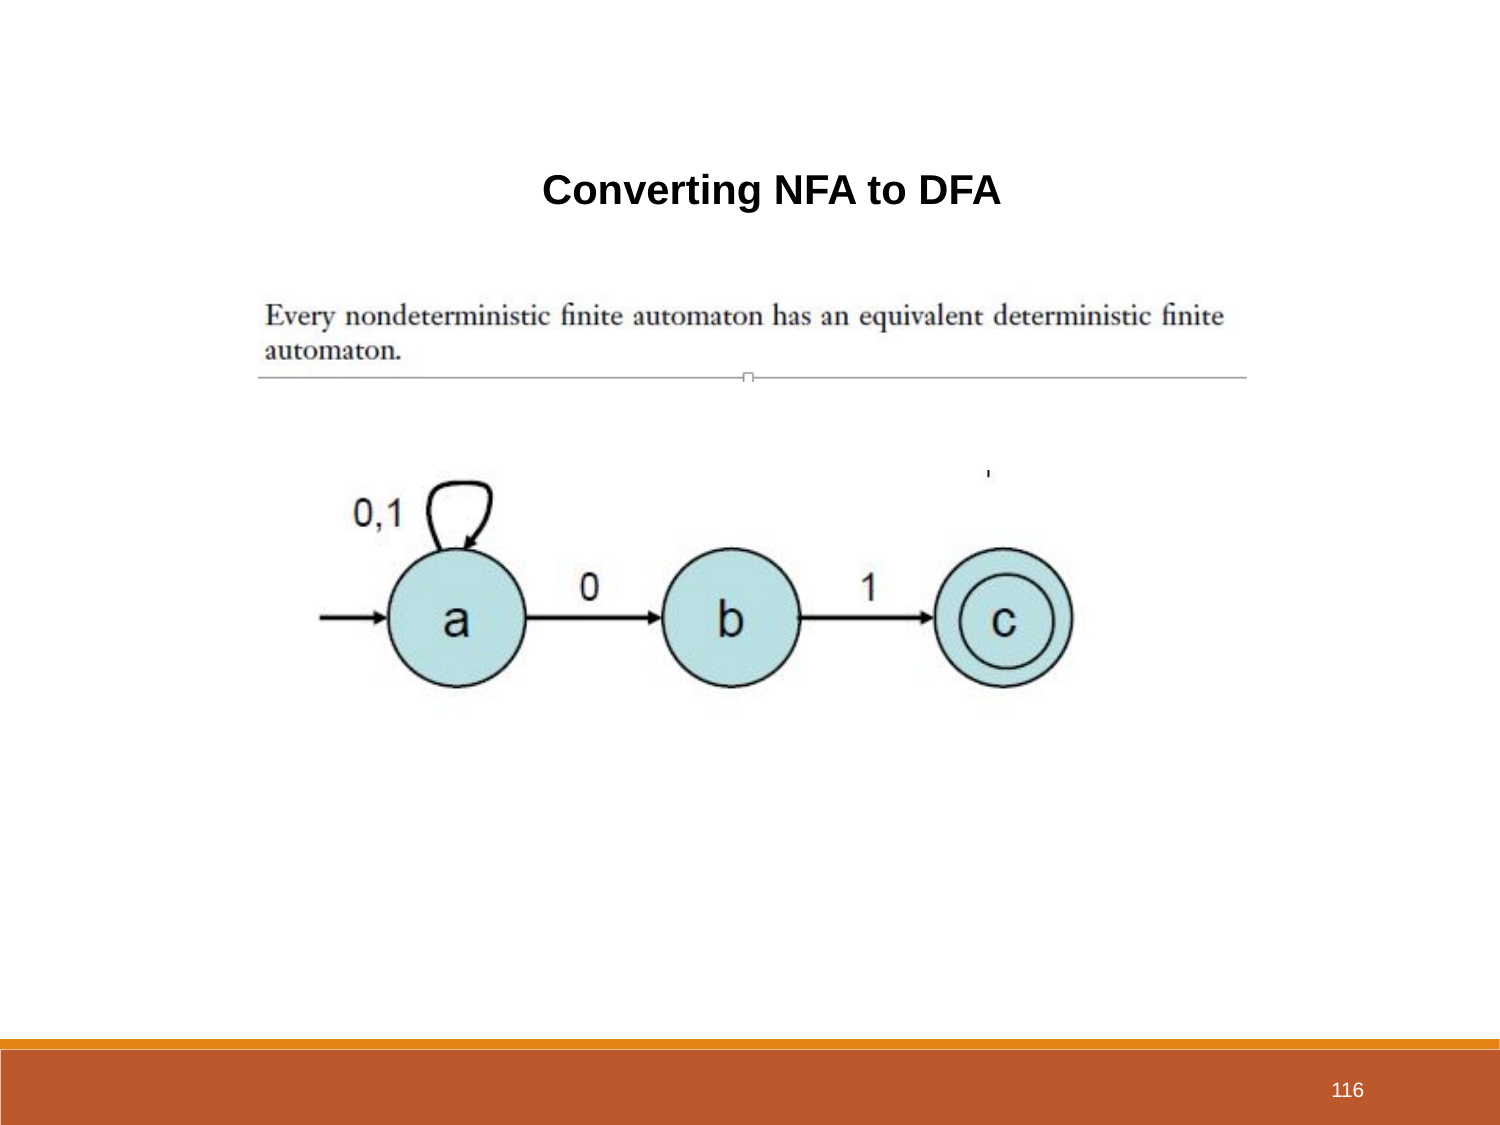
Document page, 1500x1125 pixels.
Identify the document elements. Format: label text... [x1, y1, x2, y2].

text_box Converting NFA to DFA [527, 154, 1026, 220]
picture [258, 287, 1247, 382]
picture [253, 470, 1187, 723]
text_box 116 [1217, 1059, 1380, 1120]
